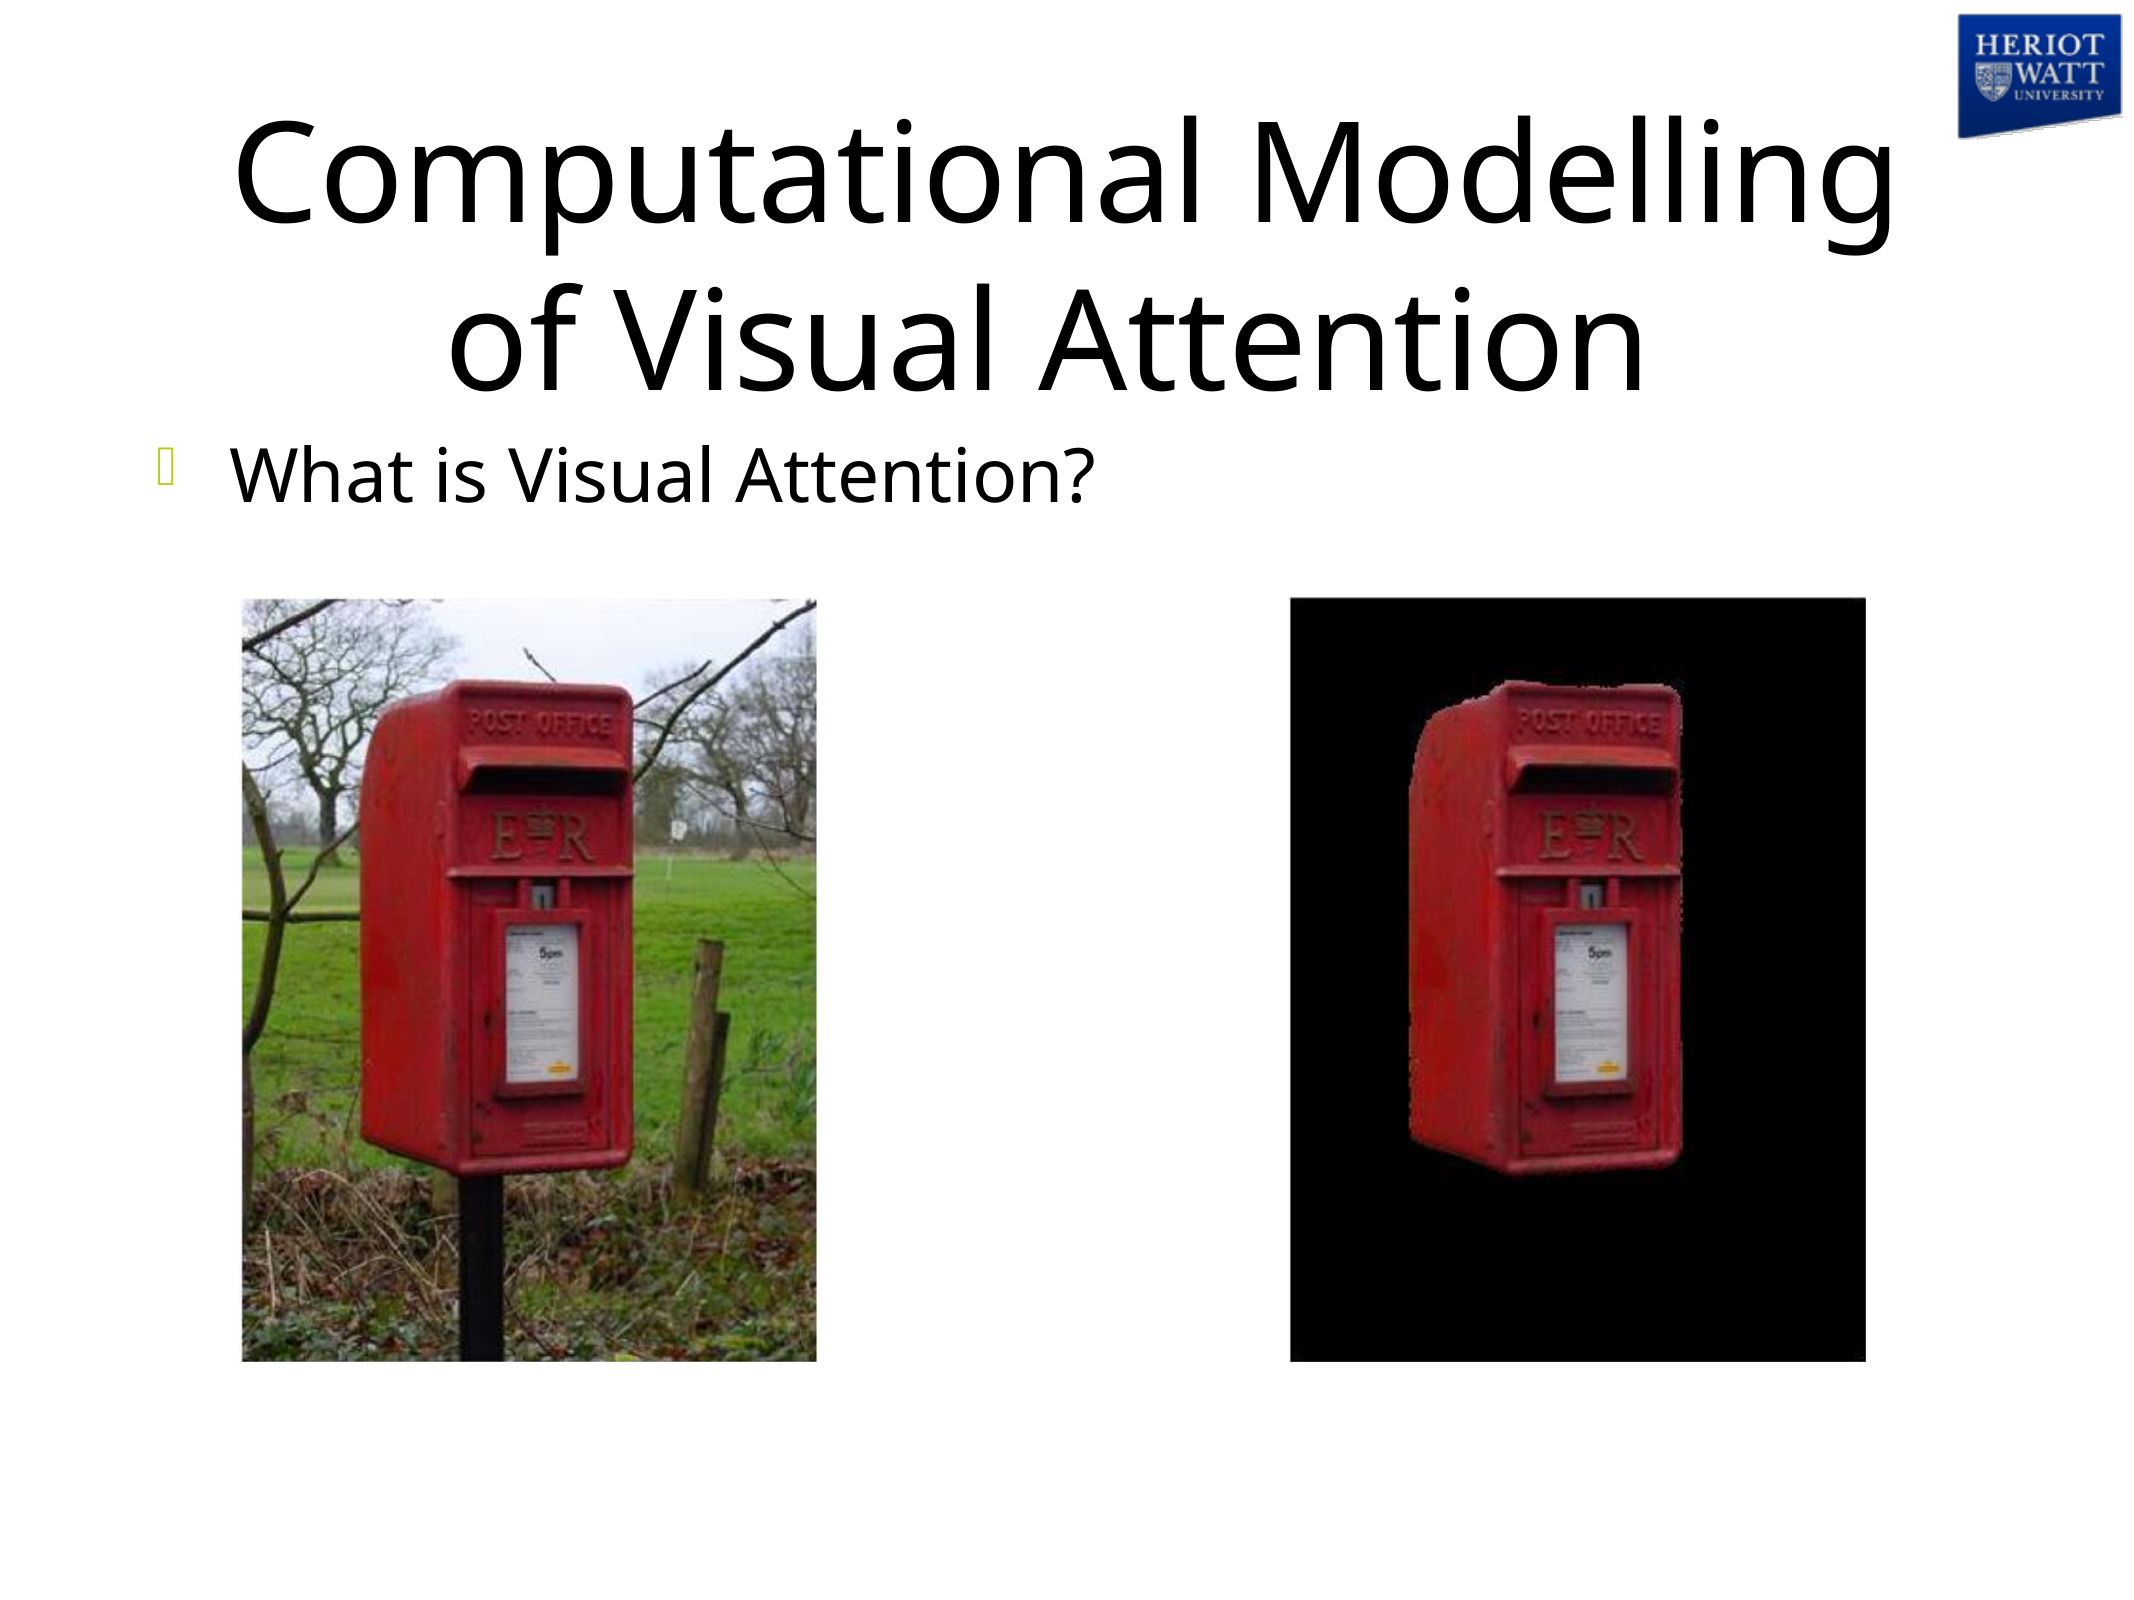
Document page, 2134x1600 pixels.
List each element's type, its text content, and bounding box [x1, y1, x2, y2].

picture [239, 597, 817, 1363]
title Computational Modelling of Visual Attention [155, 72, 1978, 426]
picture [1288, 597, 1866, 1363]
list What is Visual Attention? [155, 426, 1978, 1459]
picture [1957, 13, 2123, 140]
